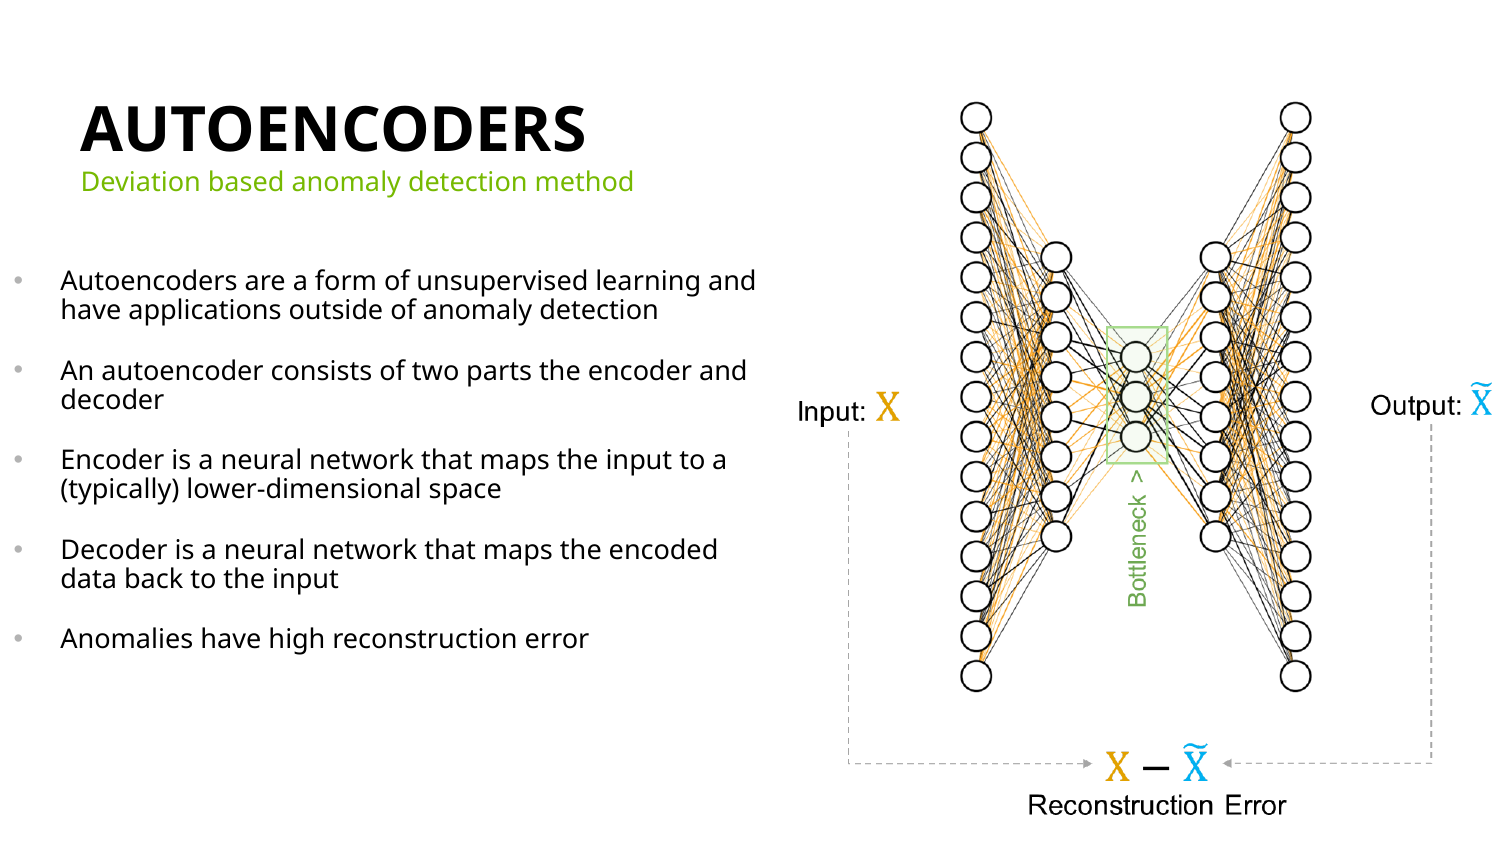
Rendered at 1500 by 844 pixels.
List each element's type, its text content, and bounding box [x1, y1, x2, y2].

title AUTOENCODERS [68, 86, 729, 161]
picture [734, 77, 1500, 838]
list Deviation based anomaly detection method [68, 161, 729, 234]
list Autoencoders are a form of unsupervised learning and have applications outside of anomaly detection An autoencoder consists of two parts the encoder and decoder Encoder is a neural network that maps the input to a (typically) lower-dimensional space Decoder is a neural network that maps the encoded data back to the input Anomalies have high reconstruction error [0, 260, 729, 766]
